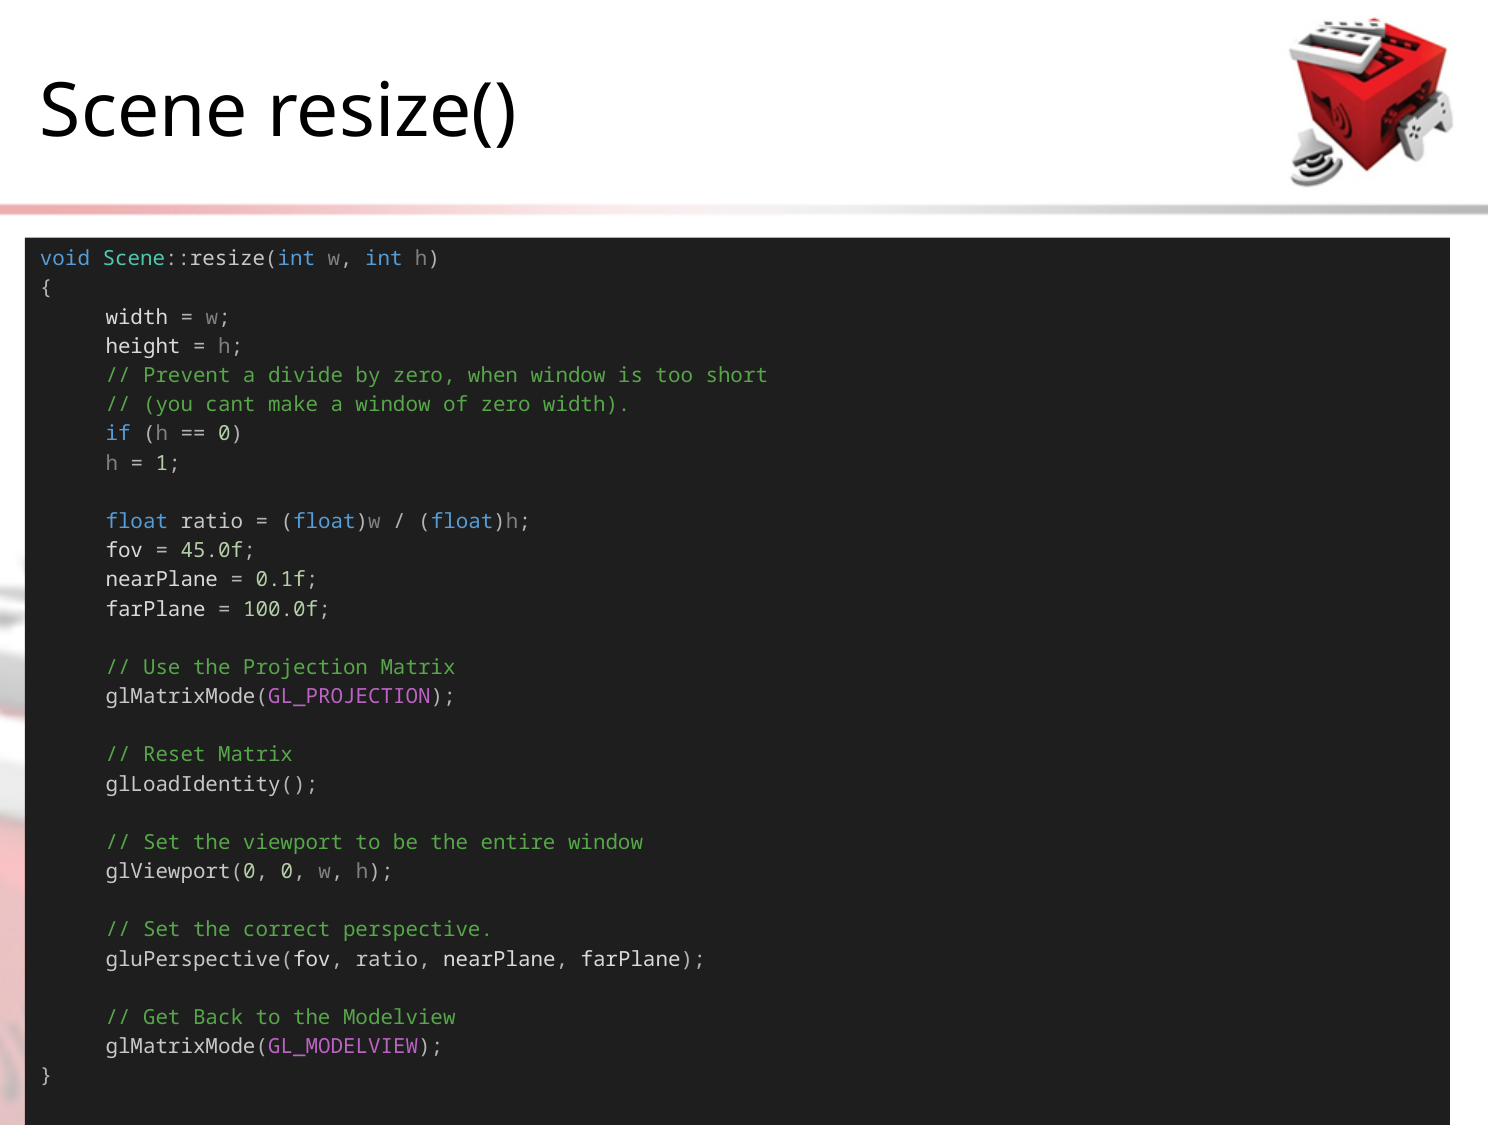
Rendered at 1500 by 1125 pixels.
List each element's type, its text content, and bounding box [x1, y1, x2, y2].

list void Scene::resize(int w, int h) { width = w; height = h; // Prevent a divide by zero, when window is too short // (you cant make a window of zero width). if (h == 0) h = 1; float ratio = (float)w / (float)h; fov = 45.0f; nearPlane = 0.1f; farPlane = 100.0f; // Use the Projection Matrix glMatrixMode(GL_PROJECTION); // Reset Matrix glLoadIdentity(); // Set the viewport to be the entire window glViewport(0, 0, w, h); // Set the correct perspective. gluPerspective(fov, ratio, nearPlane, farPlane); // Get Back to the Modelview glMatrixMode(GL_MODELVIEW); } [24, 237, 1450, 1125]
picture [0, 1, 1488, 1125]
title Scene resize() [24, 12, 1275, 200]
